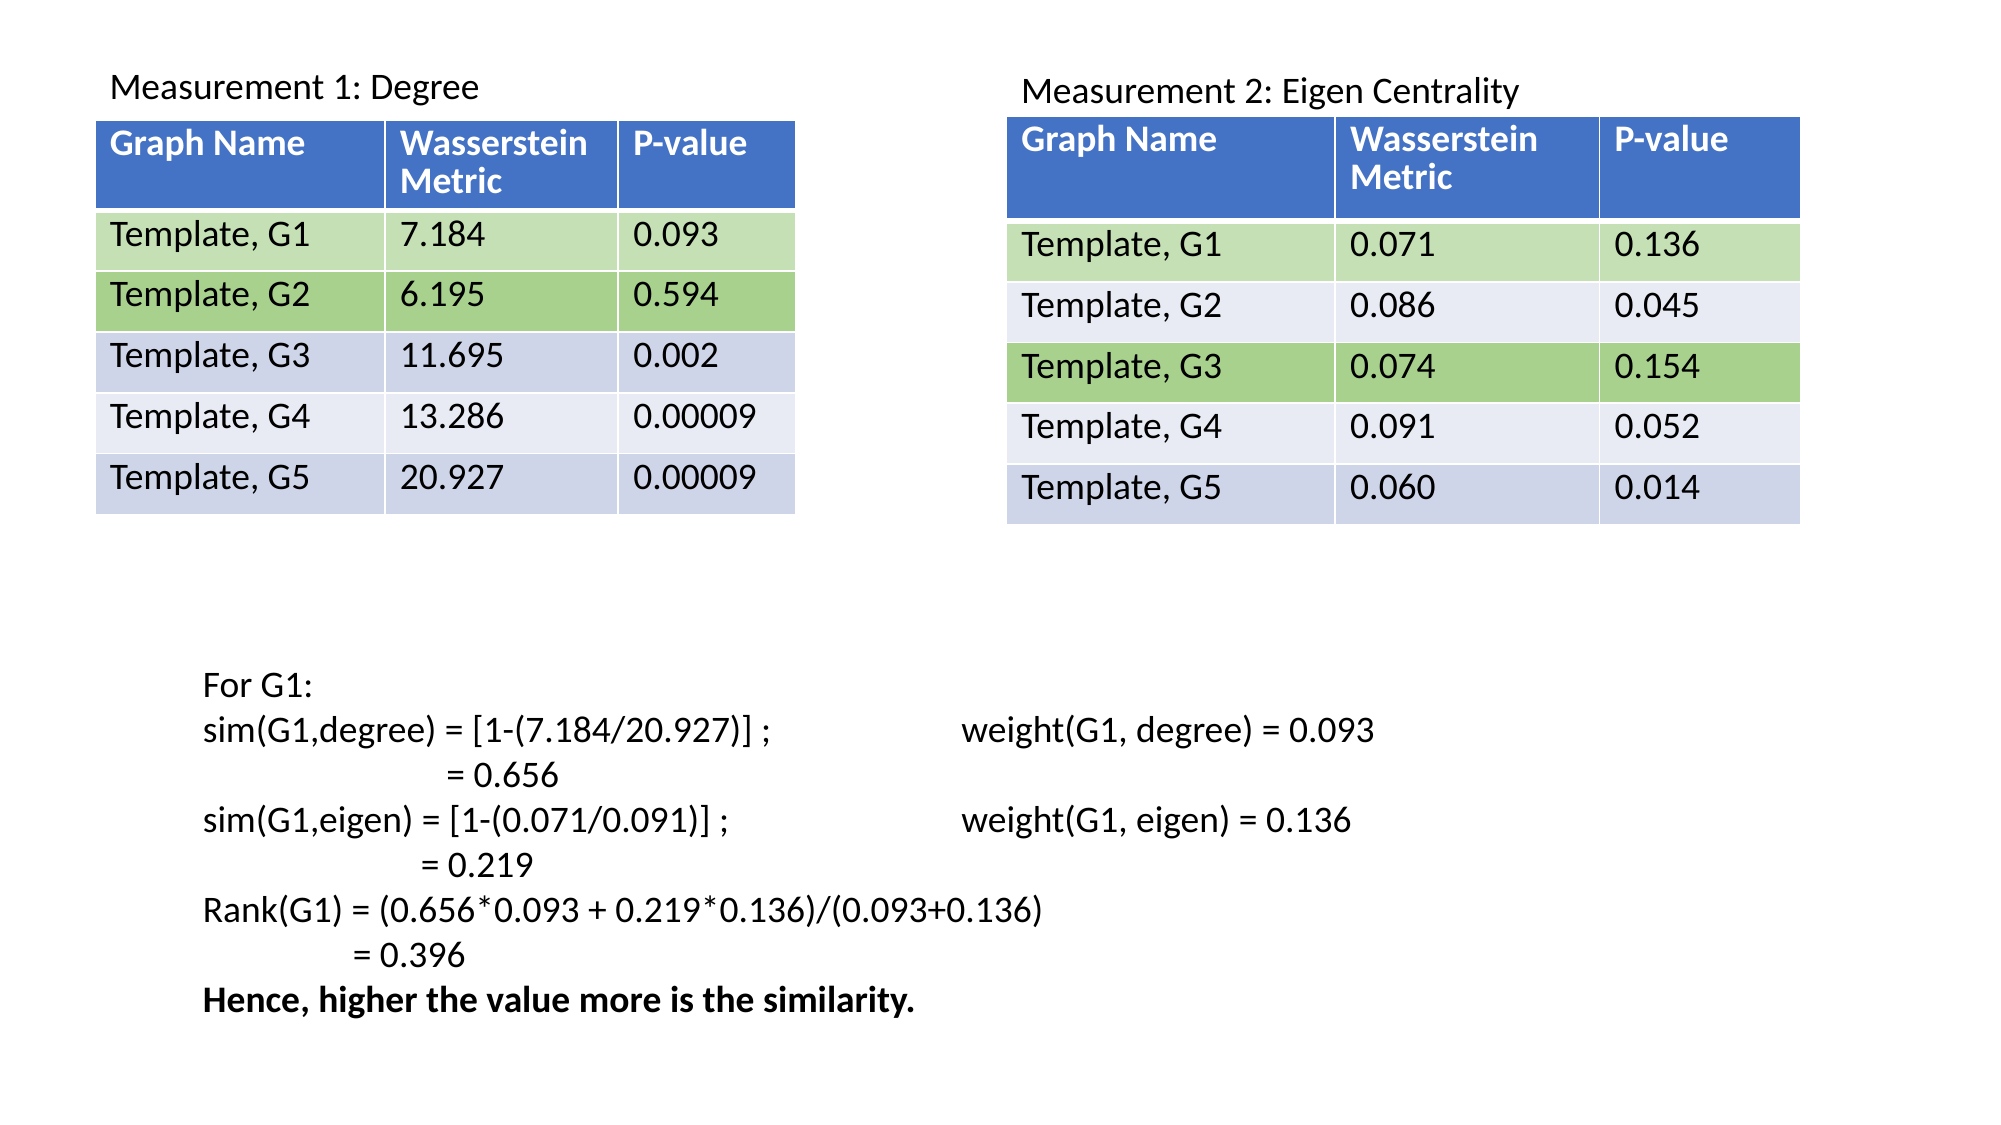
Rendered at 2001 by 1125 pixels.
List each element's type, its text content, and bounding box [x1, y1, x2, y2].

table_header P-value [1600, 117, 1800, 218]
table_header Graph Name [96, 121, 384, 208]
table_cell Template, G3 [96, 333, 384, 392]
table_header Graph Name [1007, 117, 1334, 218]
table_cell Template, G4 [1007, 404, 1334, 463]
table_cell 0.052 [1600, 404, 1800, 463]
table_cell 7.184 [386, 213, 617, 270]
table_cell 0.086 [1336, 283, 1599, 342]
table_cell 0.074 [1336, 343, 1599, 402]
table_cell 0.060 [1336, 465, 1599, 524]
text_box Measurement 2: Eigen Centrality [1006, 59, 1655, 115]
table_cell 0.071 [1336, 224, 1599, 281]
table_cell Template, G5 [1007, 465, 1334, 524]
table_cell Template, G1 [1007, 224, 1334, 281]
table_cell 0.00009 [619, 394, 795, 453]
table_header Wasserstein Metric [1336, 117, 1599, 218]
table_cell 0.002 [619, 333, 795, 392]
table_cell 11.695 [386, 333, 617, 392]
text_box For G1: sim(G1,degree) = [1-(7.184/20.927)] ; weight(G1, degree) = 0.093 = 0.656 sim(G1,eigen) = [1-(0.071/0.091)] ; weight(G1, eigen) = 0.136 = 0.219 Rank(G1) = (0.656*0.093 + 0.219*0.136)/(0.093+0.136) = 0.396 Hence, higher the value more is the similarity. [188, 652, 1761, 1028]
table_cell Template, G2 [1007, 283, 1334, 342]
table_cell Template, G1 [96, 213, 384, 270]
table_cell 0.594 [619, 272, 795, 331]
table_cell Template, G2 [96, 272, 384, 331]
text_box Measurement 1: Degree [94, 55, 697, 115]
table_header P-value [619, 121, 795, 208]
table_header Wasserstein Metric [386, 121, 617, 208]
table_cell Template, G4 [96, 394, 384, 453]
table_cell 0.091 [1336, 404, 1599, 463]
table_cell Template, G3 [1007, 343, 1334, 402]
table_cell 6.195 [386, 272, 617, 331]
table_cell 20.927 [386, 454, 617, 514]
table_cell 0.136 [1600, 224, 1800, 281]
table_cell Template, G5 [96, 454, 384, 514]
table_cell 0.00009 [619, 454, 795, 514]
table_cell 13.286 [386, 394, 617, 453]
table_cell 0.045 [1600, 283, 1800, 342]
table_cell 0.154 [1600, 343, 1800, 402]
table_cell 0.093 [619, 213, 795, 270]
table_cell 0.014 [1600, 465, 1800, 524]
